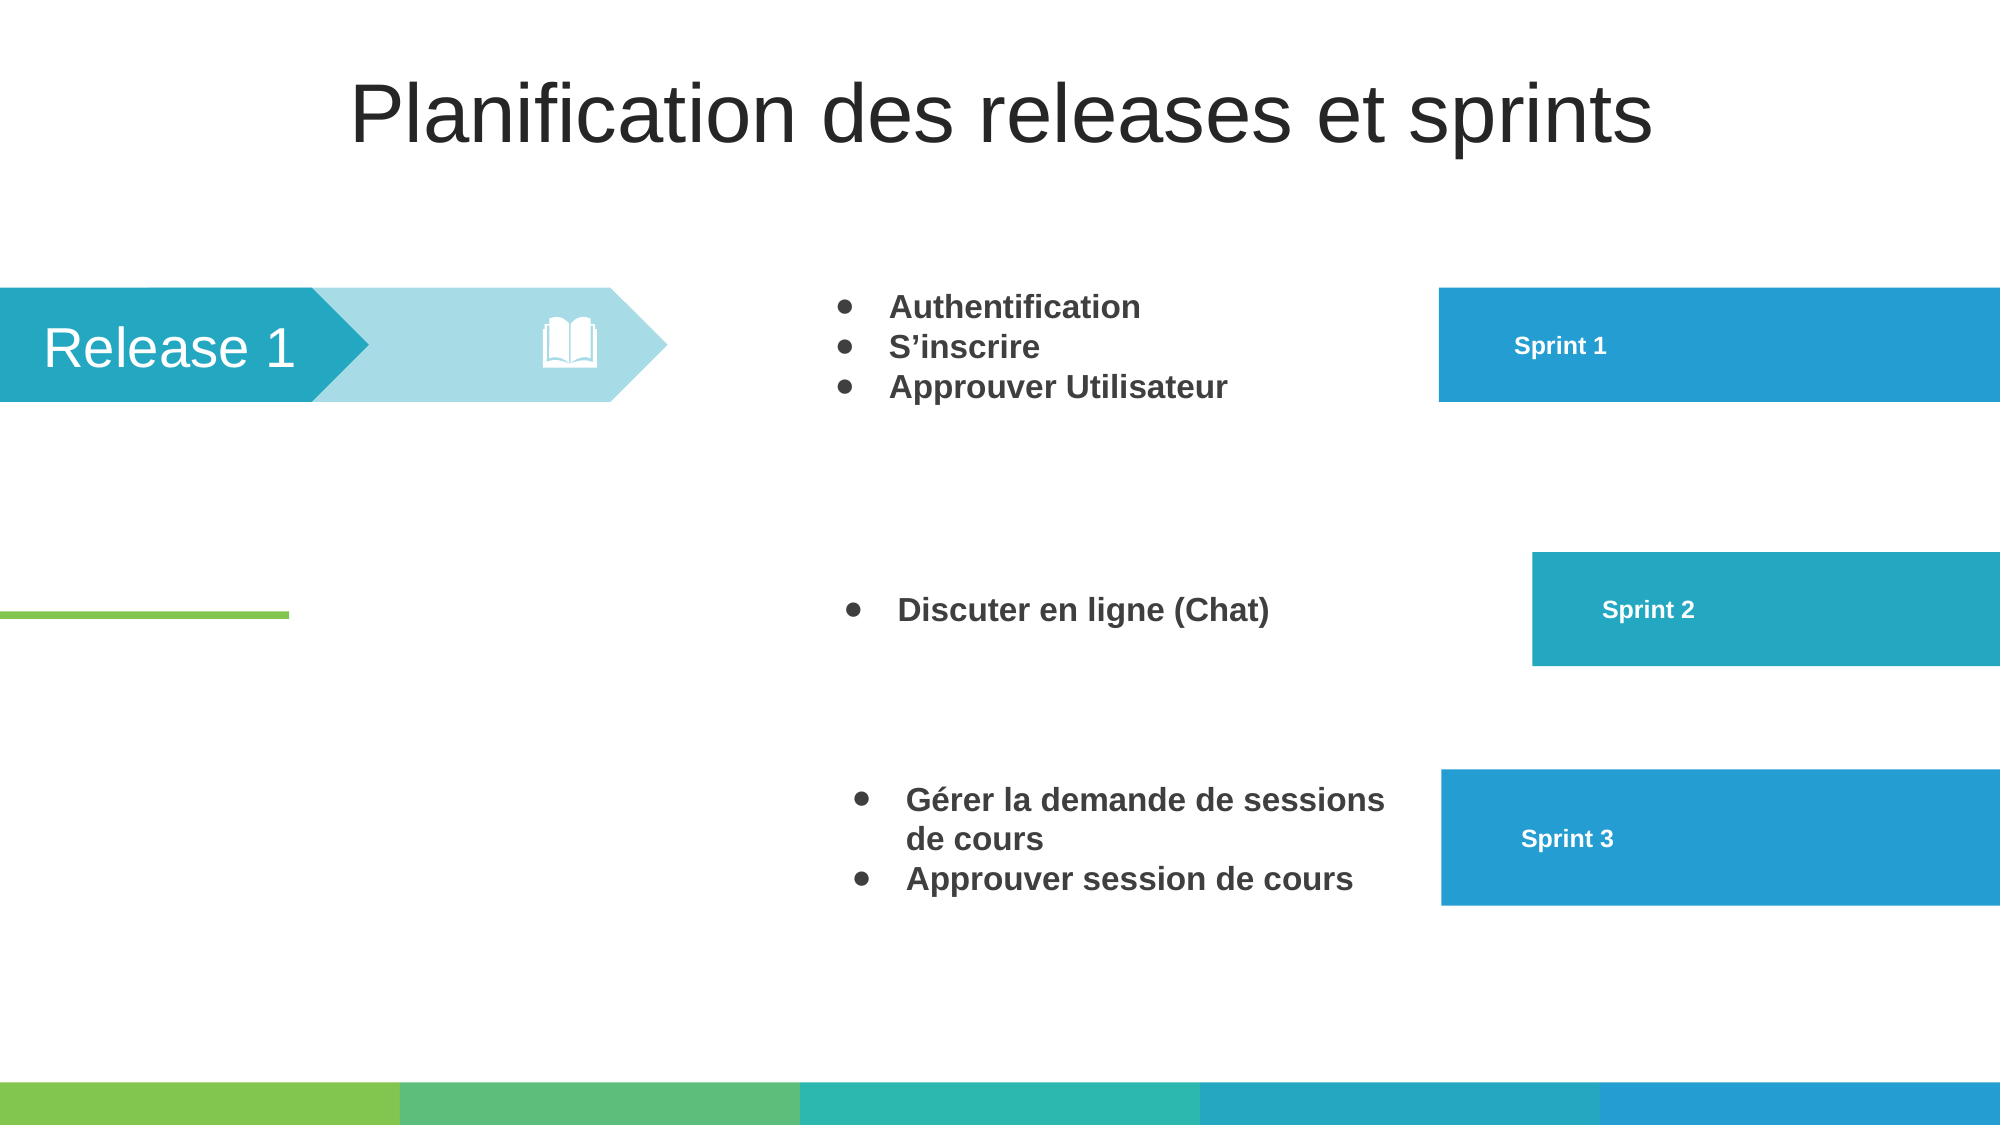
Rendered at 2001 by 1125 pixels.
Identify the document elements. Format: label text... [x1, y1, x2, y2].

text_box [534, 551, 2000, 667]
list Planification des releases et sprints [53, 55, 1952, 175]
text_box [0, 276, 2000, 414]
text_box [1, 769, 2000, 906]
